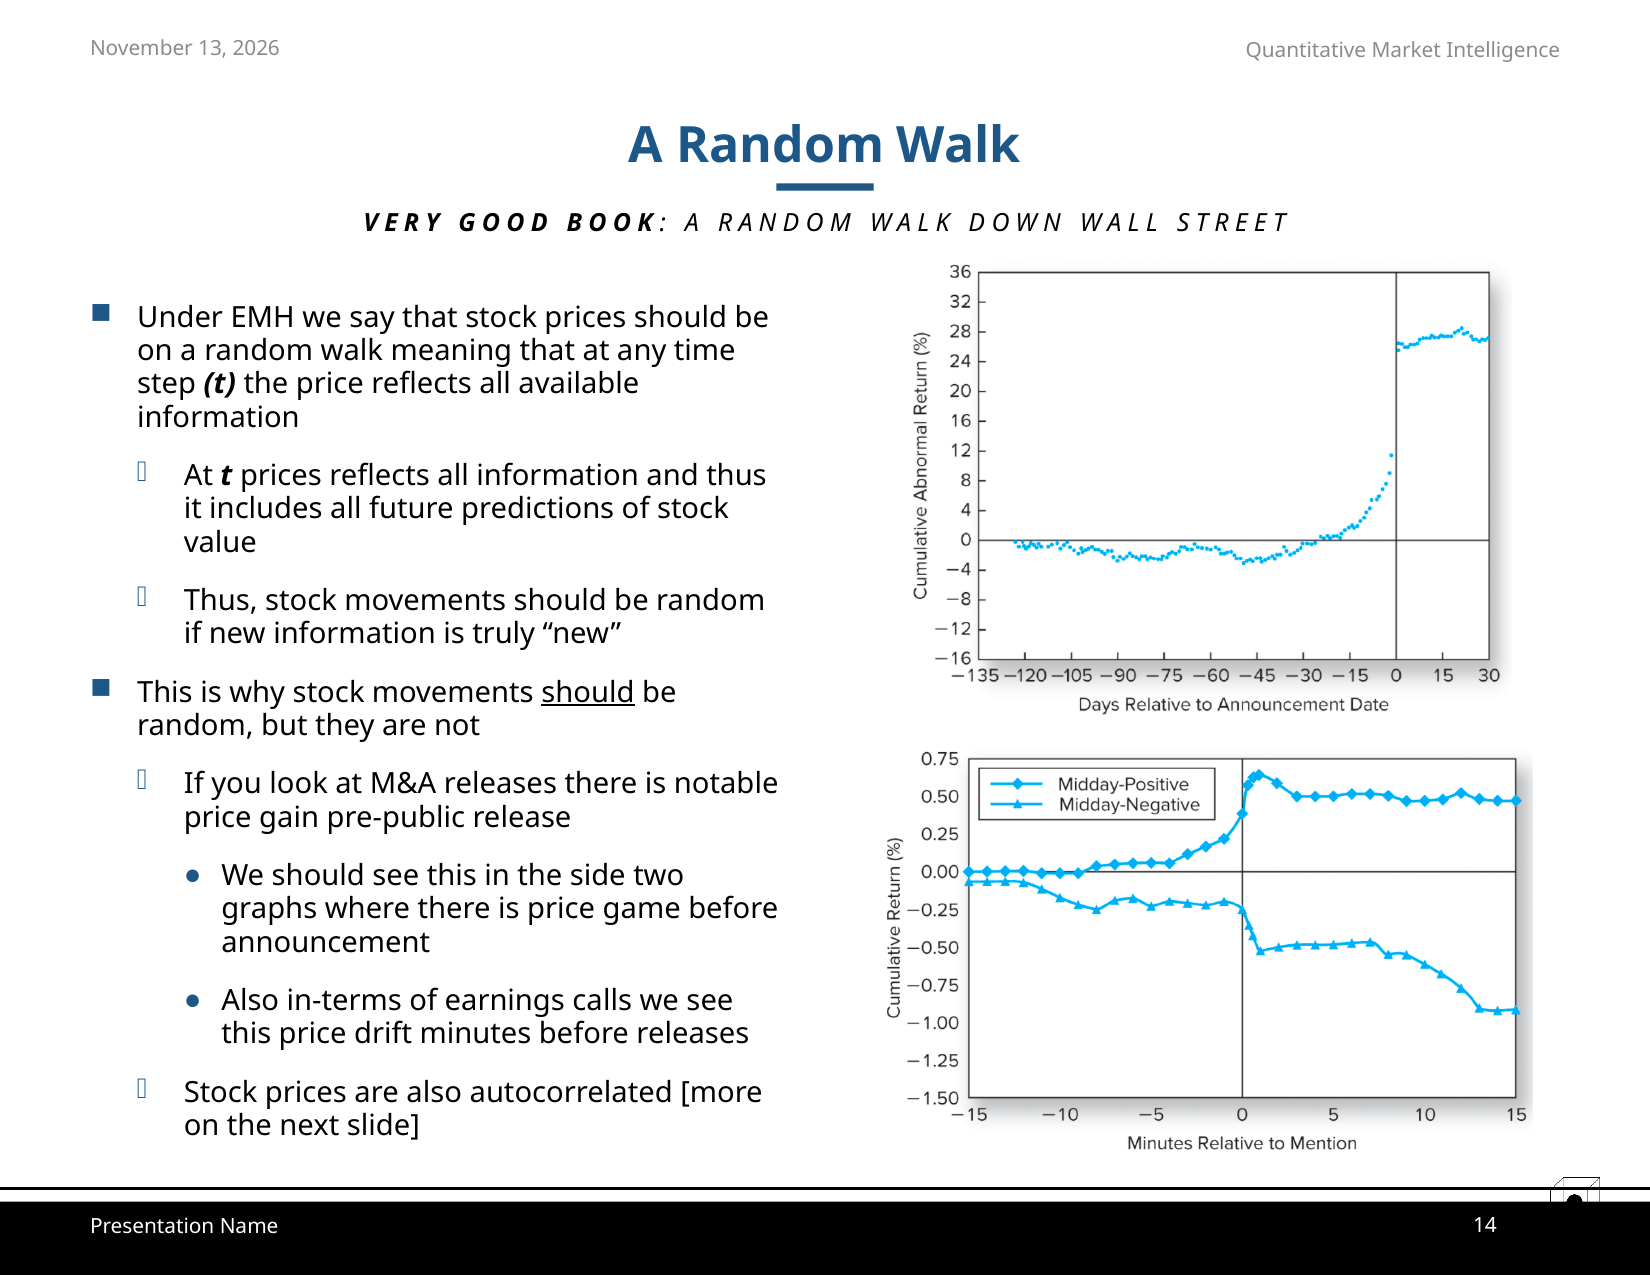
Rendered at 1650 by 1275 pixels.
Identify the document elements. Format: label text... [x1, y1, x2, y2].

slide_number 14 [1140, 1209, 1512, 1242]
picture [899, 257, 1512, 720]
list Under EMH we say that stock prices should be on a random walk meaning that at any time step (t) the price reflects all available information At t prices reflects all information and thus it includes all future predictions of stock value Thus, stock movements should be random if new information is truly “new” This is why stock movements should be random, but they are not If you look at M&A releases there is notable price gain pre-public release We should see this in the side two graphs where there is price game before announcement Also in-terms of earnings calls we see this price drift minutes before releases Stock prices are also autocorrelated [more on the next slide] [75, 293, 801, 1154]
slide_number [75, 26, 447, 71]
picture [878, 746, 1533, 1154]
list VERY GOOD BOOK: A RANDOM WALK DOWN WALL STREET [75, 190, 1575, 257]
picture [1525, 1152, 1625, 1251]
title A Random Walk [75, 103, 1575, 190]
